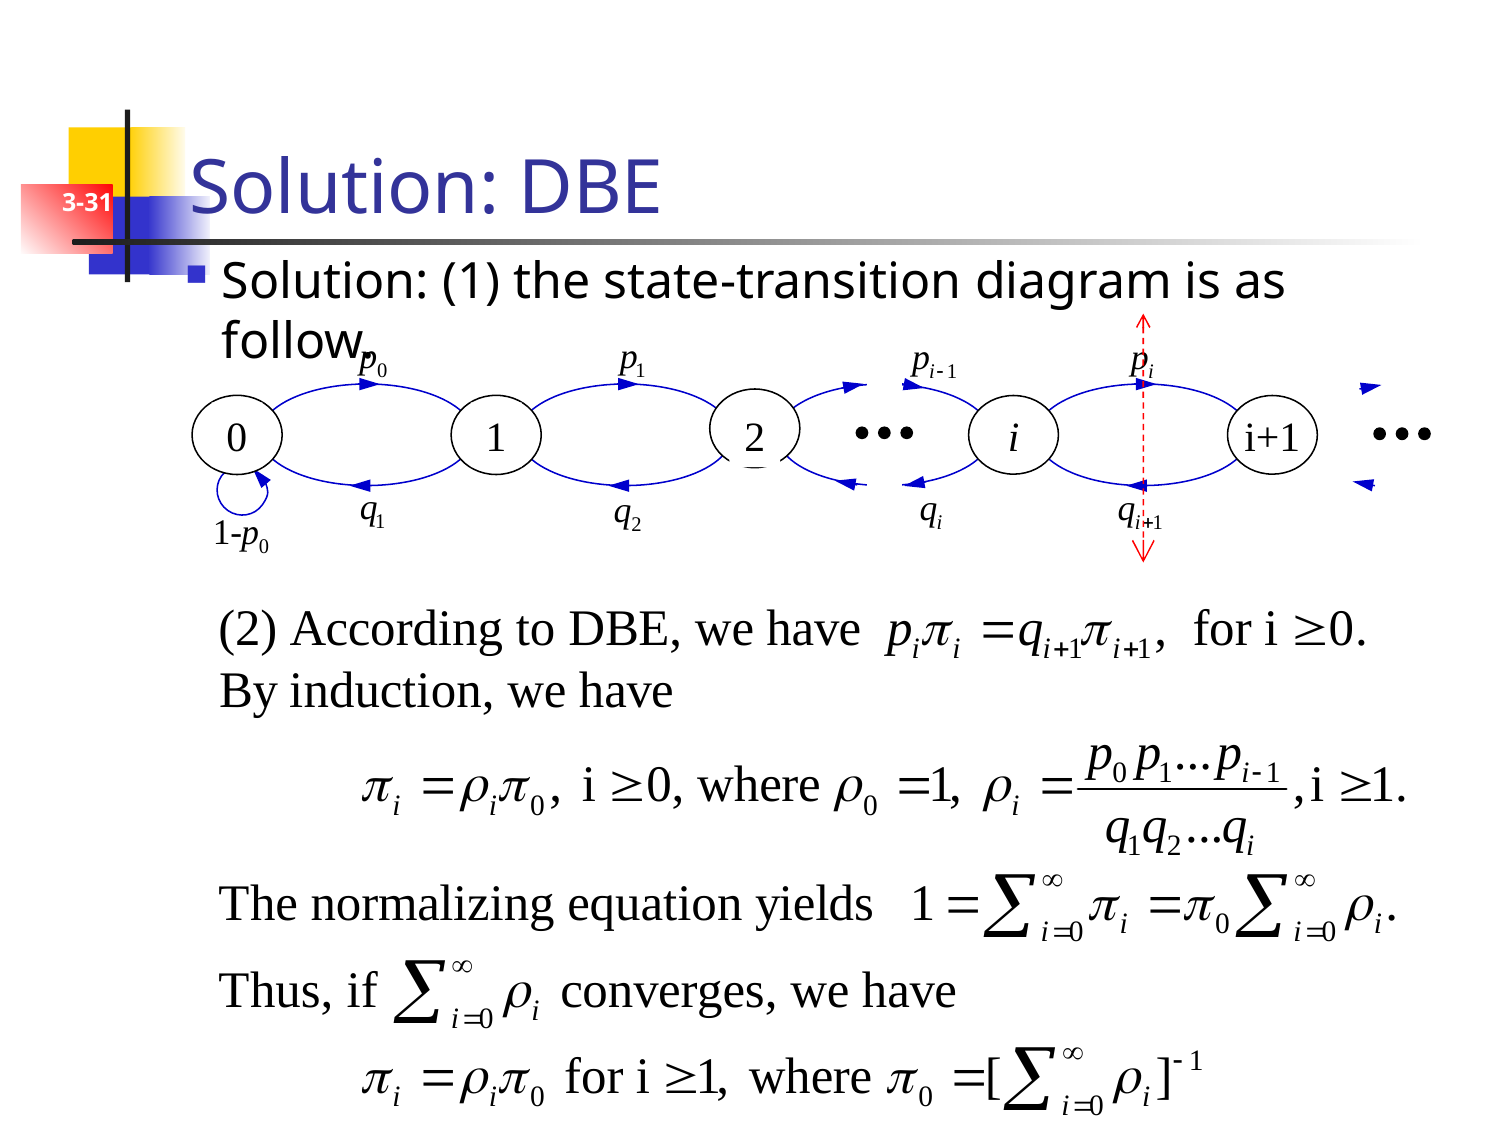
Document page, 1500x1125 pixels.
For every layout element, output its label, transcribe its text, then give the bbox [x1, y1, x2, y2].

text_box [211, 595, 1414, 1125]
title Solution: DBE [173, 79, 1453, 237]
list Solution: (1) the state-transition diagram is as follow. [170, 240, 1444, 1099]
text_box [191, 313, 1431, 563]
slide_number 3-31 [0, 152, 129, 229]
